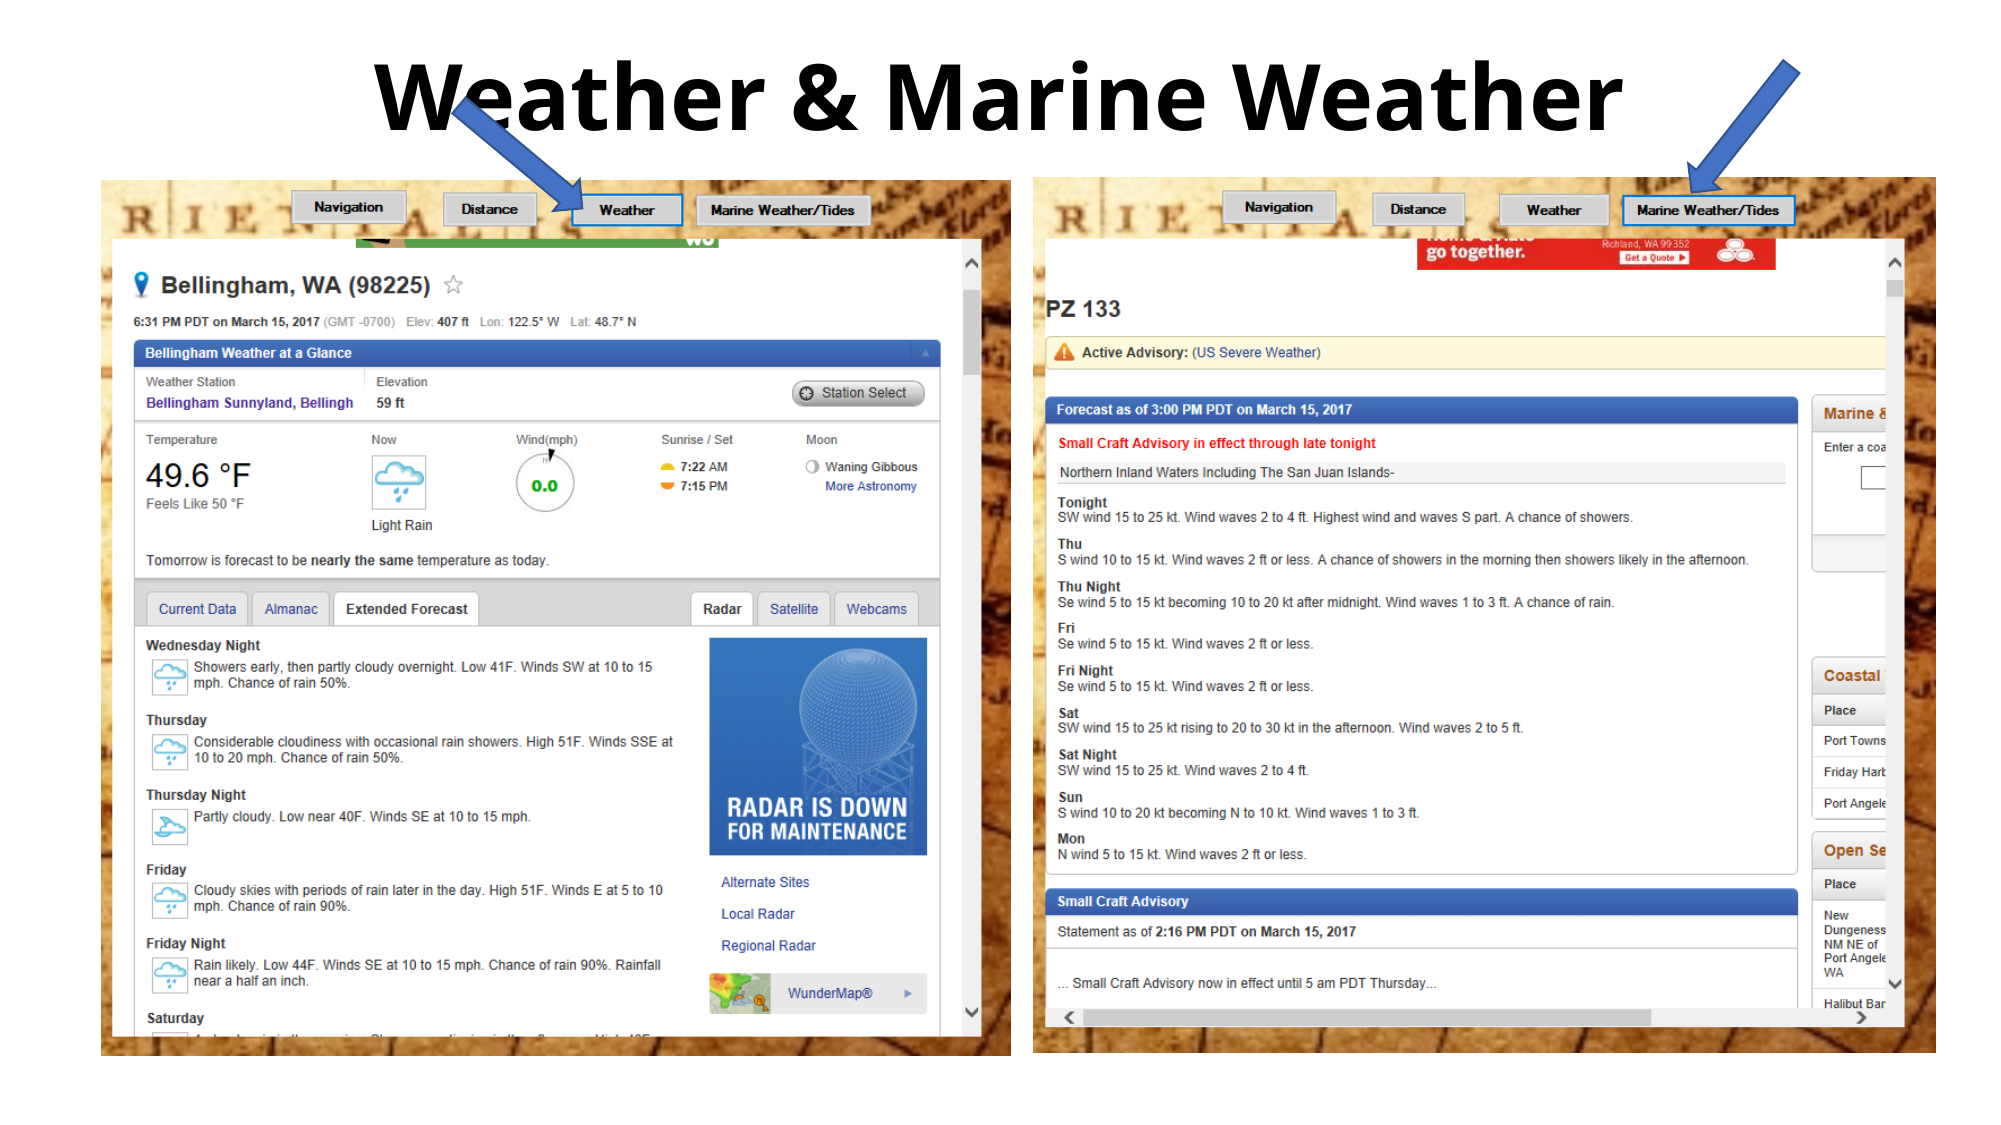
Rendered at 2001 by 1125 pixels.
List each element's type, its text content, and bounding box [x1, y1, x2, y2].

text_box [1686, 58, 1801, 177]
text_box [450, 95, 567, 180]
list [101, 180, 1011, 1056]
picture [1033, 177, 1936, 1053]
title Weather & Marine Weather [137, 41, 1863, 160]
